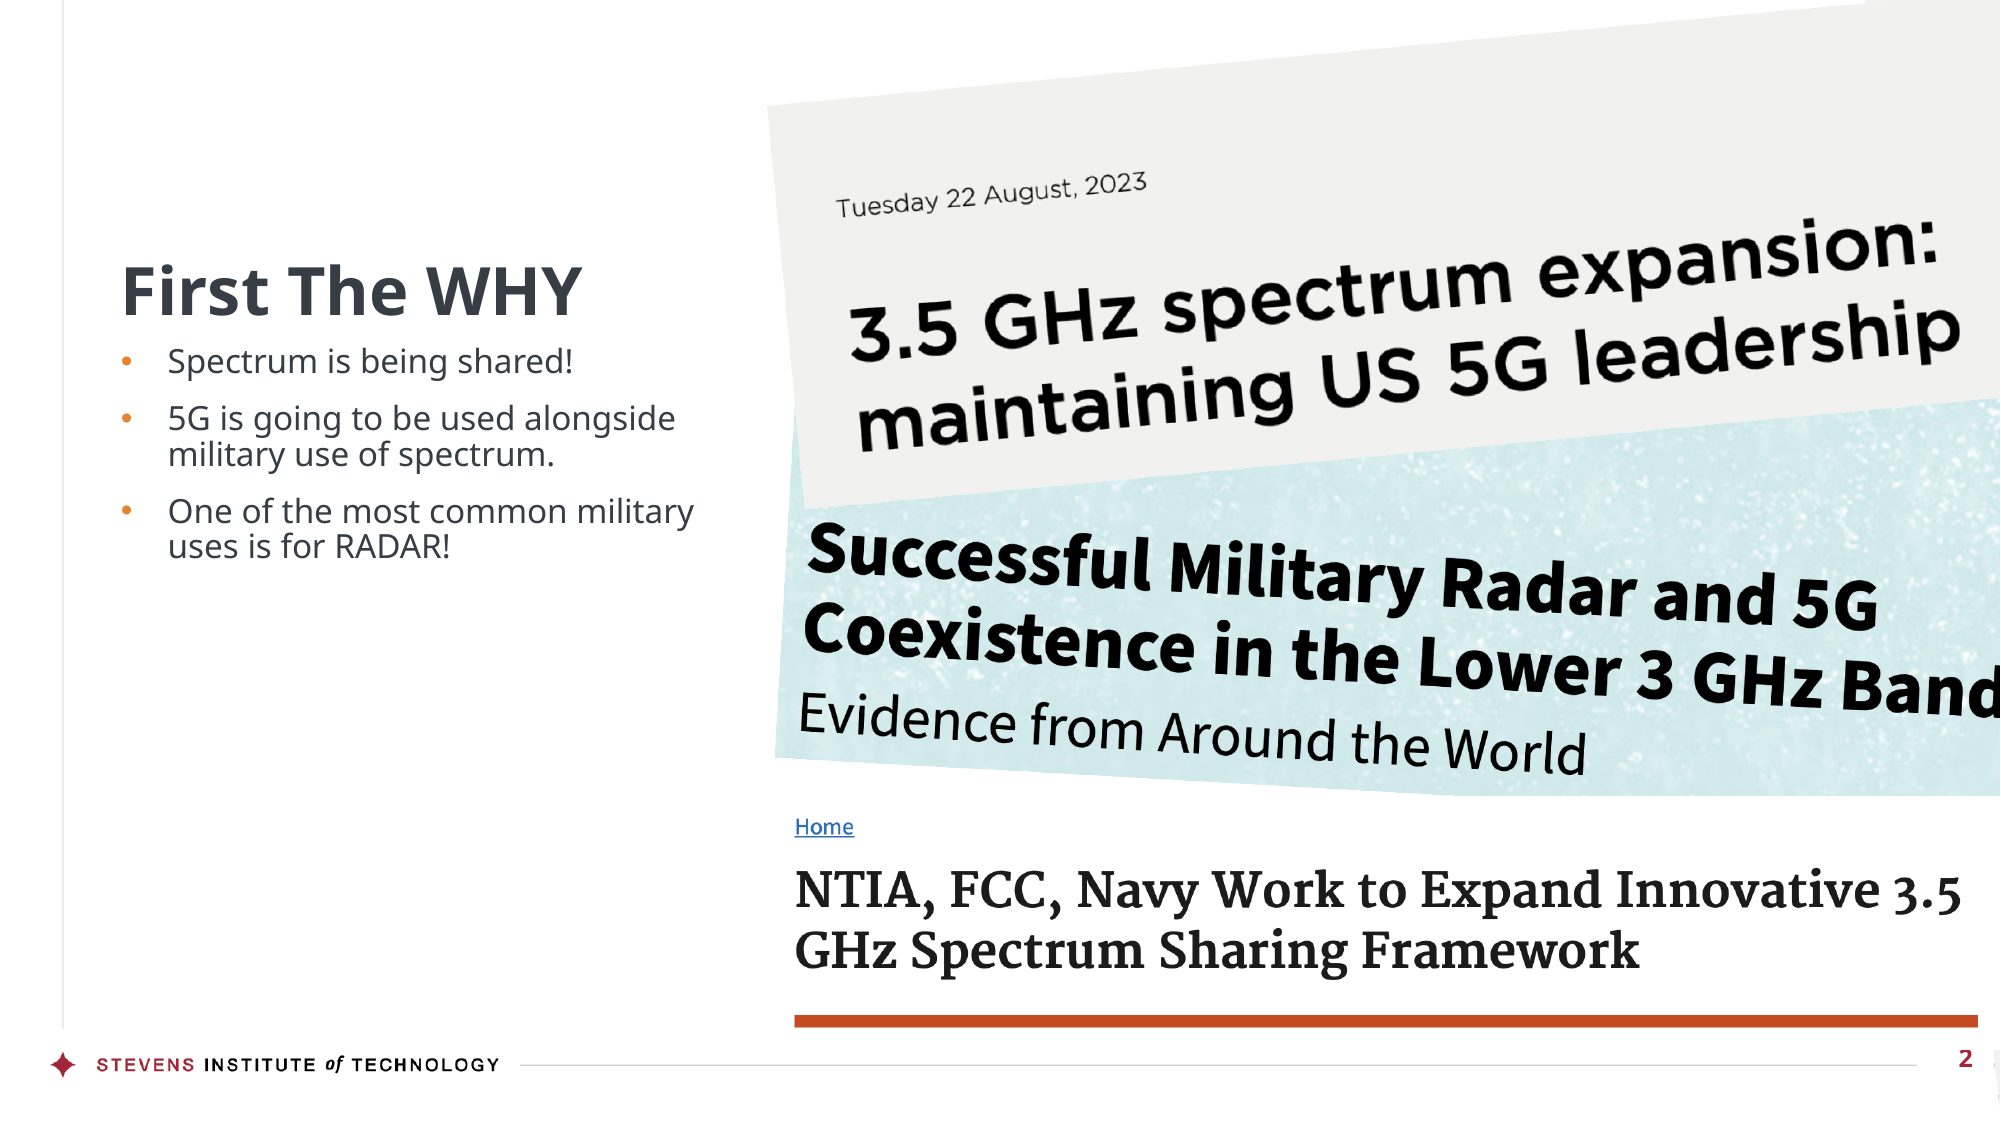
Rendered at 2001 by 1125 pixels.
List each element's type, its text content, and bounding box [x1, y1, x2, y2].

slide_number 2 [1538, 1050, 1988, 1090]
title First The WHY [105, 75, 782, 337]
picture [768, 0, 2000, 1050]
list Spectrum is being shared! 5G is going to be used alongside military use of spectrum. One of the most common military uses is for RADAR! [105, 337, 783, 963]
